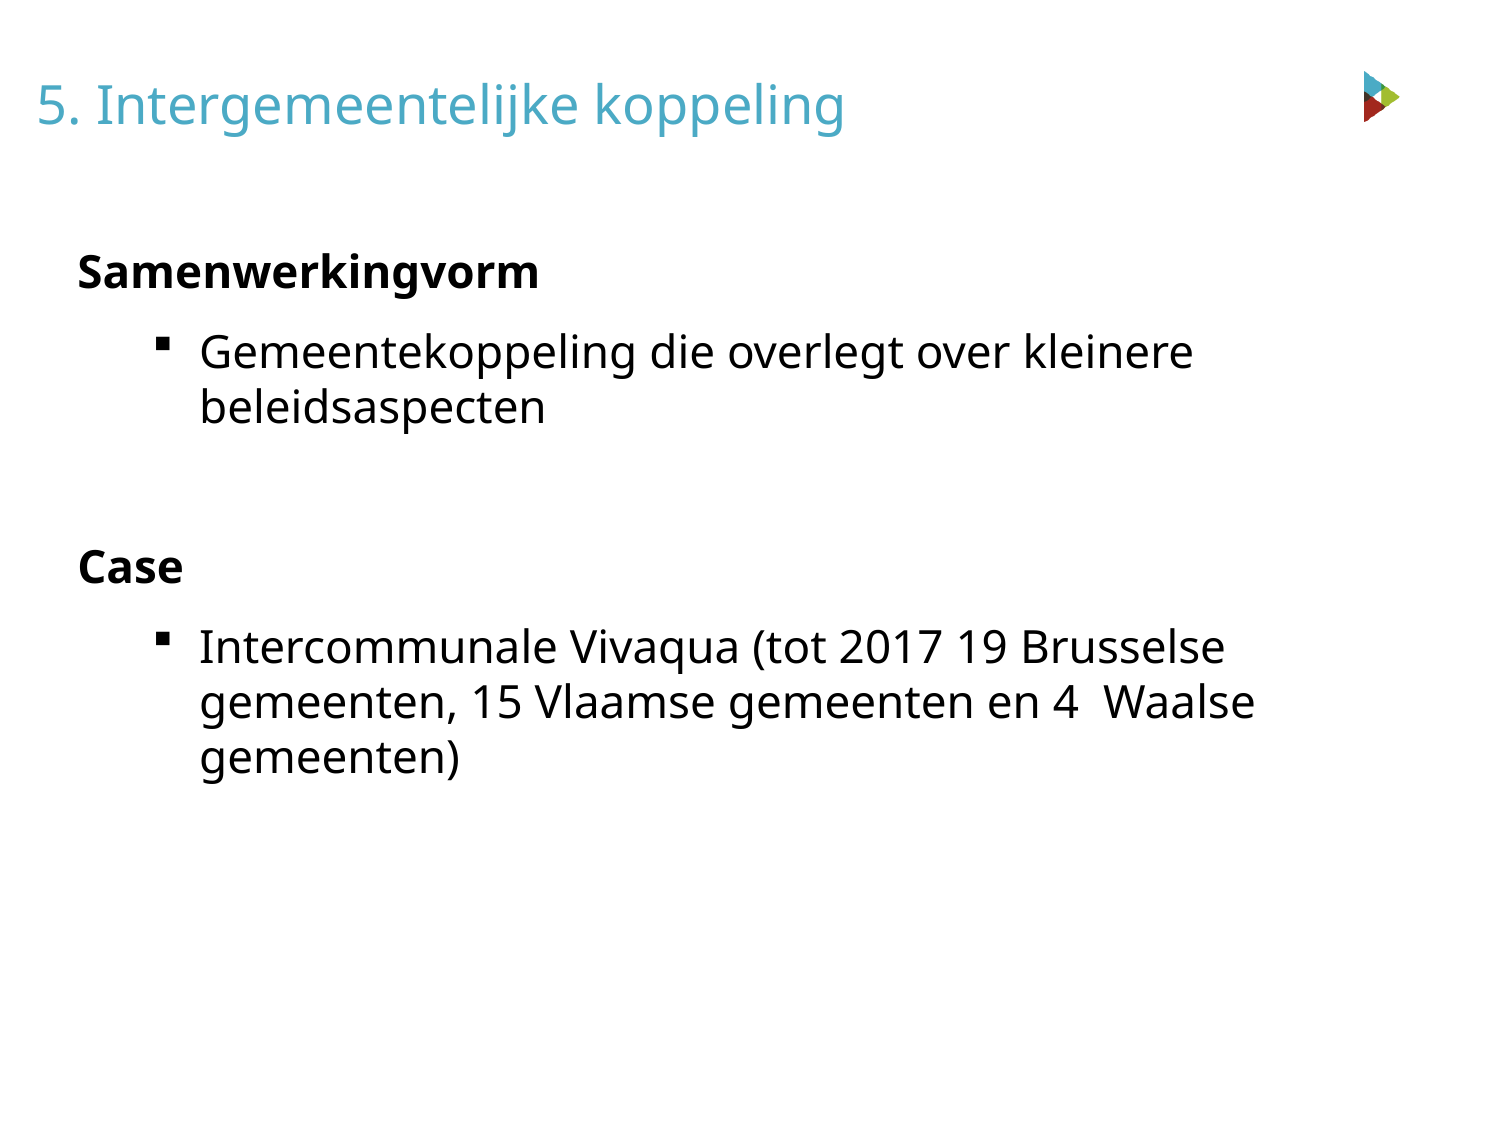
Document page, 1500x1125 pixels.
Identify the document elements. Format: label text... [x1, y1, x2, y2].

title 5. Intergemeentelijke koppeling [21, 54, 1432, 202]
text_box Samenwerkingvorm Gemeentekoppeling die overlegt over kleinere beleidsaspecten Case Intercommunale Vivaqua (tot 2017 19 Brusselse gemeenten, 15 Vlaamse gemeenten en 4 Waalse gemeenten) [65, 146, 1421, 978]
